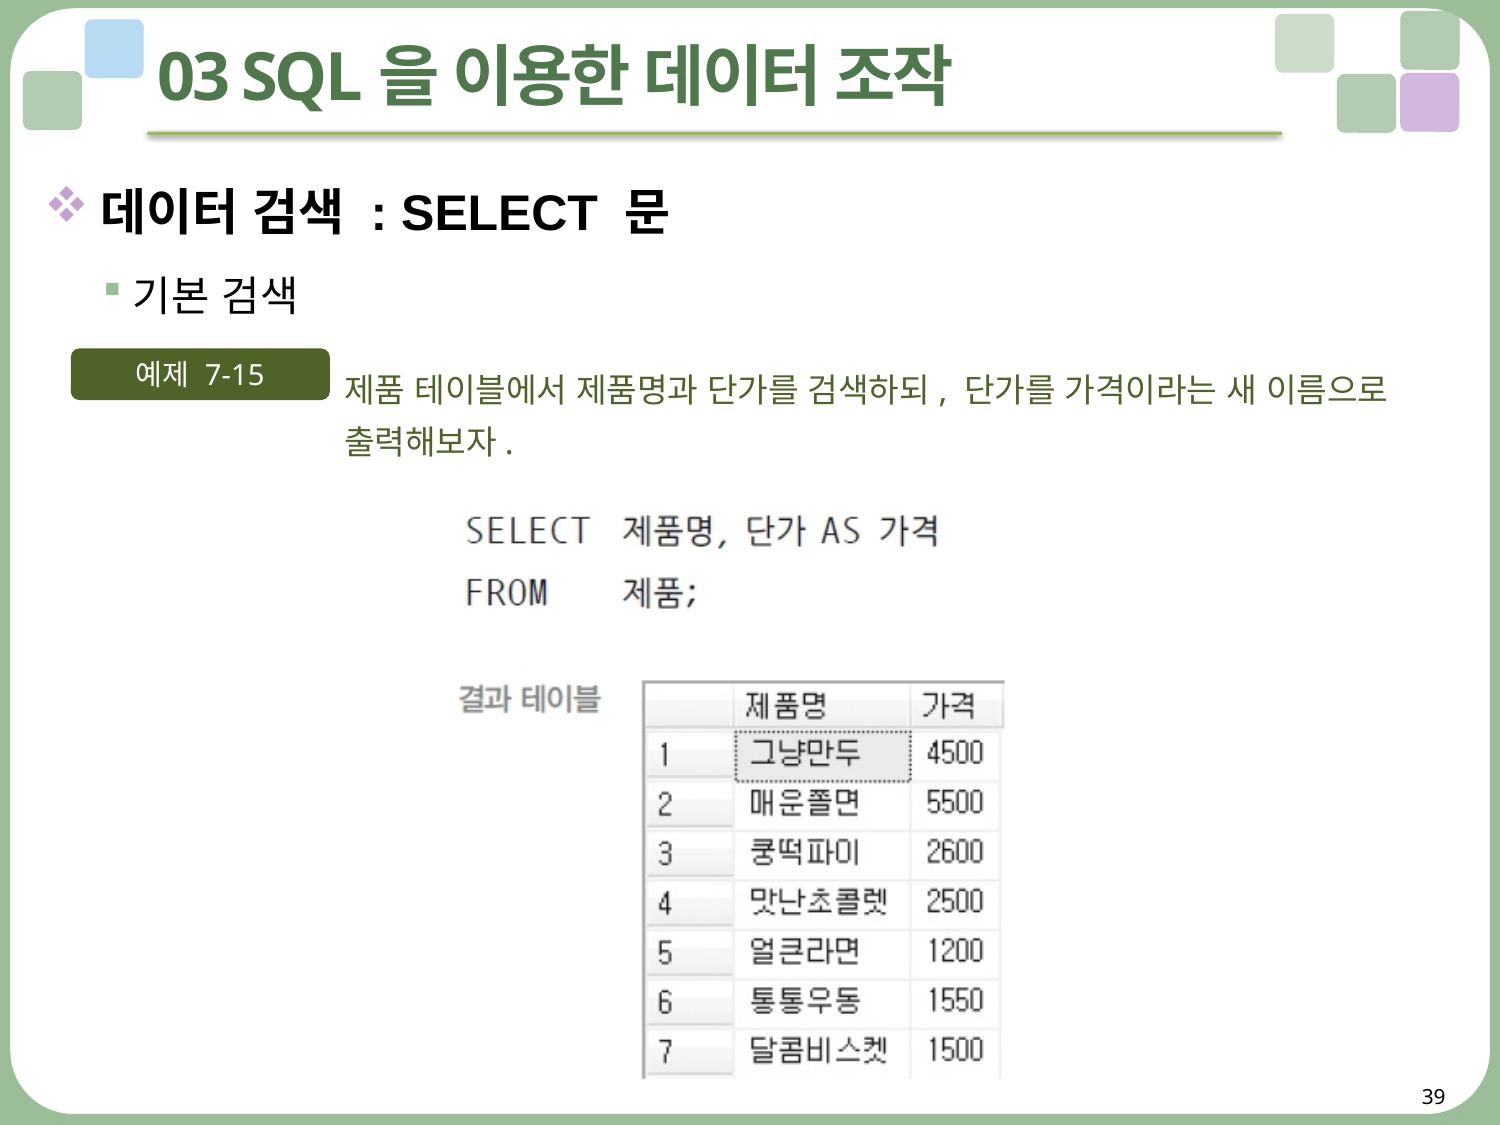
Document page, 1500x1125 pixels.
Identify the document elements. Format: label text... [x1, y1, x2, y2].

text_box 데이터 검색 : SELECT 문 기본 검색 [29, 172, 1459, 1083]
picture [0, 0, 1500, 1125]
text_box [70, 348, 1445, 467]
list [445, 490, 1043, 1081]
title 03 SQL을 이용한 데이터 조작 [142, 25, 1459, 123]
